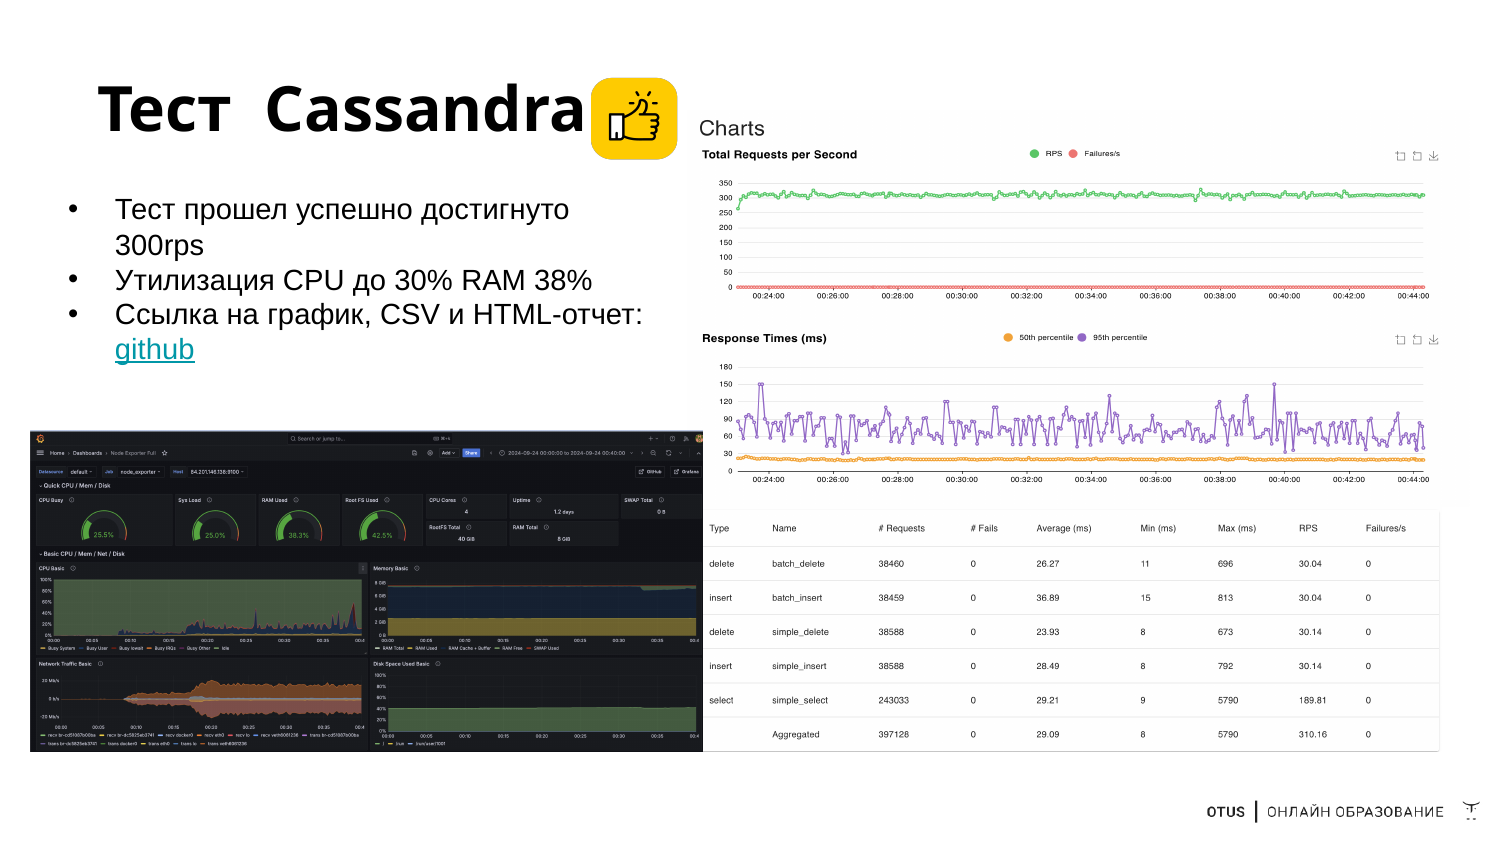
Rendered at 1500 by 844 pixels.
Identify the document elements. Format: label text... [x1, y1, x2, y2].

title Тест Cassandra [82, 54, 1480, 234]
picture [0, 0, 1500, 844]
text_box Тест прошел успешно достигнуто 300rps Утилизация СPU до 30% RAM 38% Ссылка на график, CSV и HTML-отчет: github [53, 183, 678, 373]
